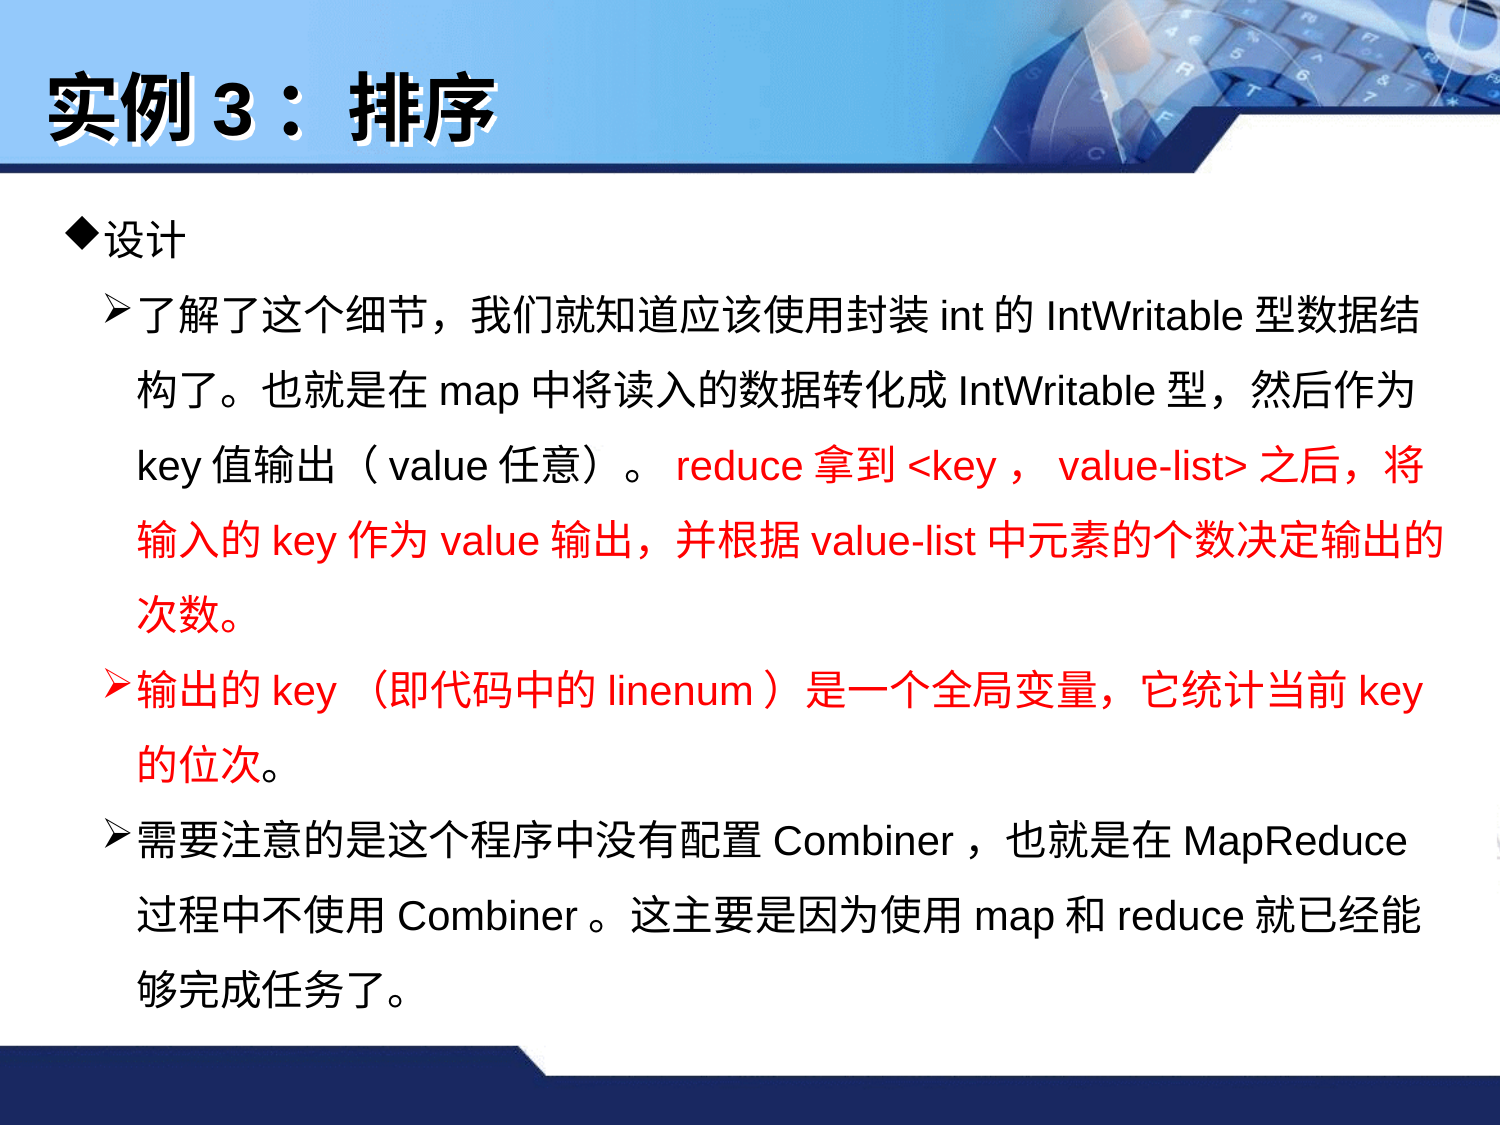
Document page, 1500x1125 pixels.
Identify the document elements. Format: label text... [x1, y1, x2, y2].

title 实例3：排序 [29, 42, 1404, 169]
footer [63, 1046, 1172, 1122]
text_box 设计 了解了这个细节，我们就知道应该使用封装int的IntWritable型数据结构了。也就是在map中将读入的数据转化成IntWritable型，然后作为key值输出（value任意）。reduce拿到<key，value-list>之后，将输入的key作为value输出，并根据value-list中元素的个数决定输出的次数。 输出的key（即代码中的linenum）是一个全局变量，它统计当前key的位次。 需要注意的是这个程序中没有配置Combiner，也就是在MapReduce过程中不使用Combiner。这主要是因为使用map和reduce就已经能够完成任务了。 [46, 181, 1465, 1021]
picture [0, 0, 1500, 1125]
slide_number [1303, 1070, 1485, 1109]
